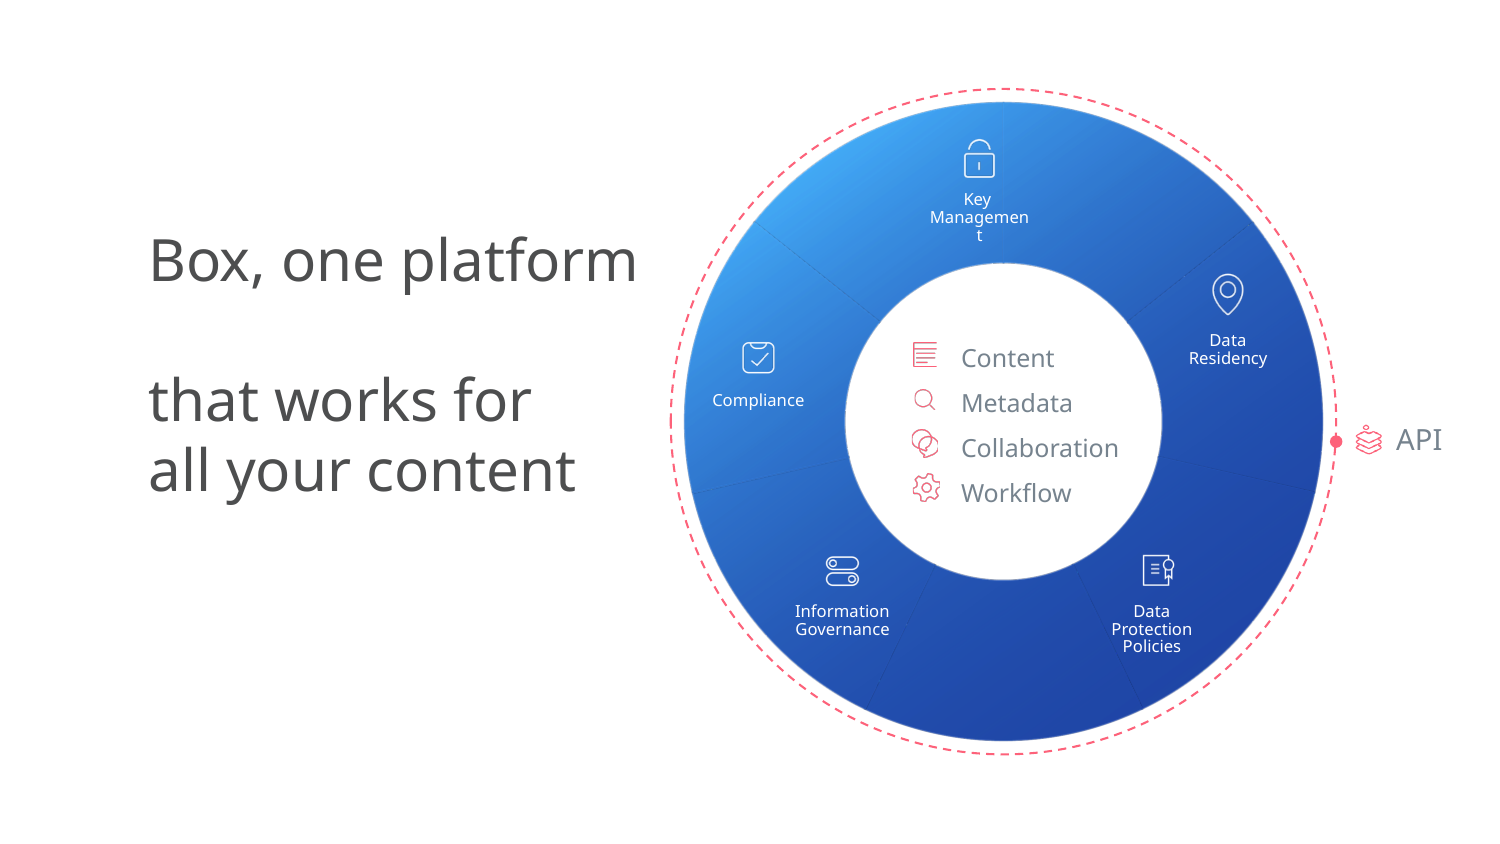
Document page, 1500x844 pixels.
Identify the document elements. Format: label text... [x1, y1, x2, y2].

picture [822, 551, 863, 592]
text_box API [1410, 420, 1484, 456]
picture [912, 342, 937, 367]
picture [739, 338, 778, 377]
picture [912, 473, 941, 502]
picture [956, 134, 1003, 182]
picture [1207, 273, 1249, 316]
picture [911, 429, 939, 458]
picture [914, 388, 936, 411]
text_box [605, 23, 1402, 820]
text_box Box, one platform that works for all your content [110, 384, 600, 510]
picture [1355, 424, 1382, 455]
picture [1139, 551, 1177, 589]
